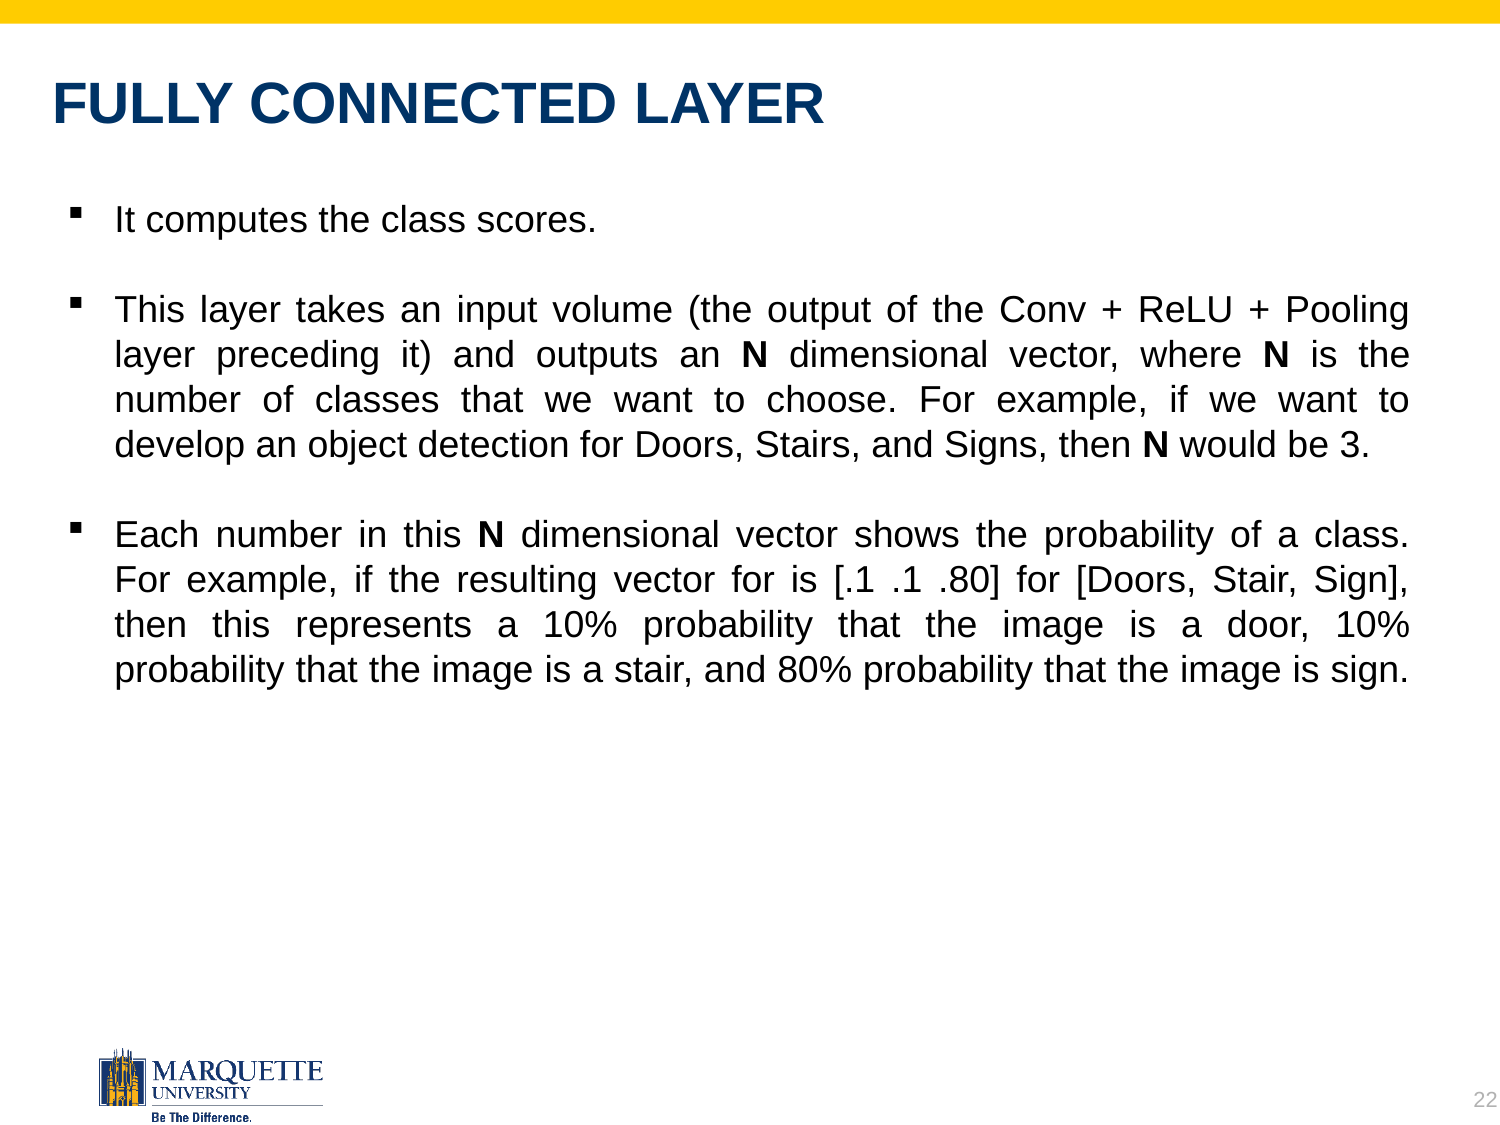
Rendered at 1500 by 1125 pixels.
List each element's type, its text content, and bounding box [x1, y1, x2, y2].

picture [99, 1047, 323, 1122]
text_box It computes the class scores. This layer takes an input volume (the output of the Conv + ReLU + Pooling layer preceding it) and outputs an N dimensional vector, where N is the number of classes that we want to choose. For example, if we want to develop an object detection for Doors, Stairs, and Signs, then N would be 3. Each number in this N dimensional vector shows the probability of a class. For example, if the resulting vector for is [.1 .1 .80] for [Doors, Stair, Sign], then this represents a 10% probability that the image is a door, 10% probability that the image is a stair, and 80% probability that the image is sign. [52, 187, 1425, 698]
title Fully connected layer [37, 37, 1313, 163]
slide_number 22 [1175, 1078, 1500, 1125]
